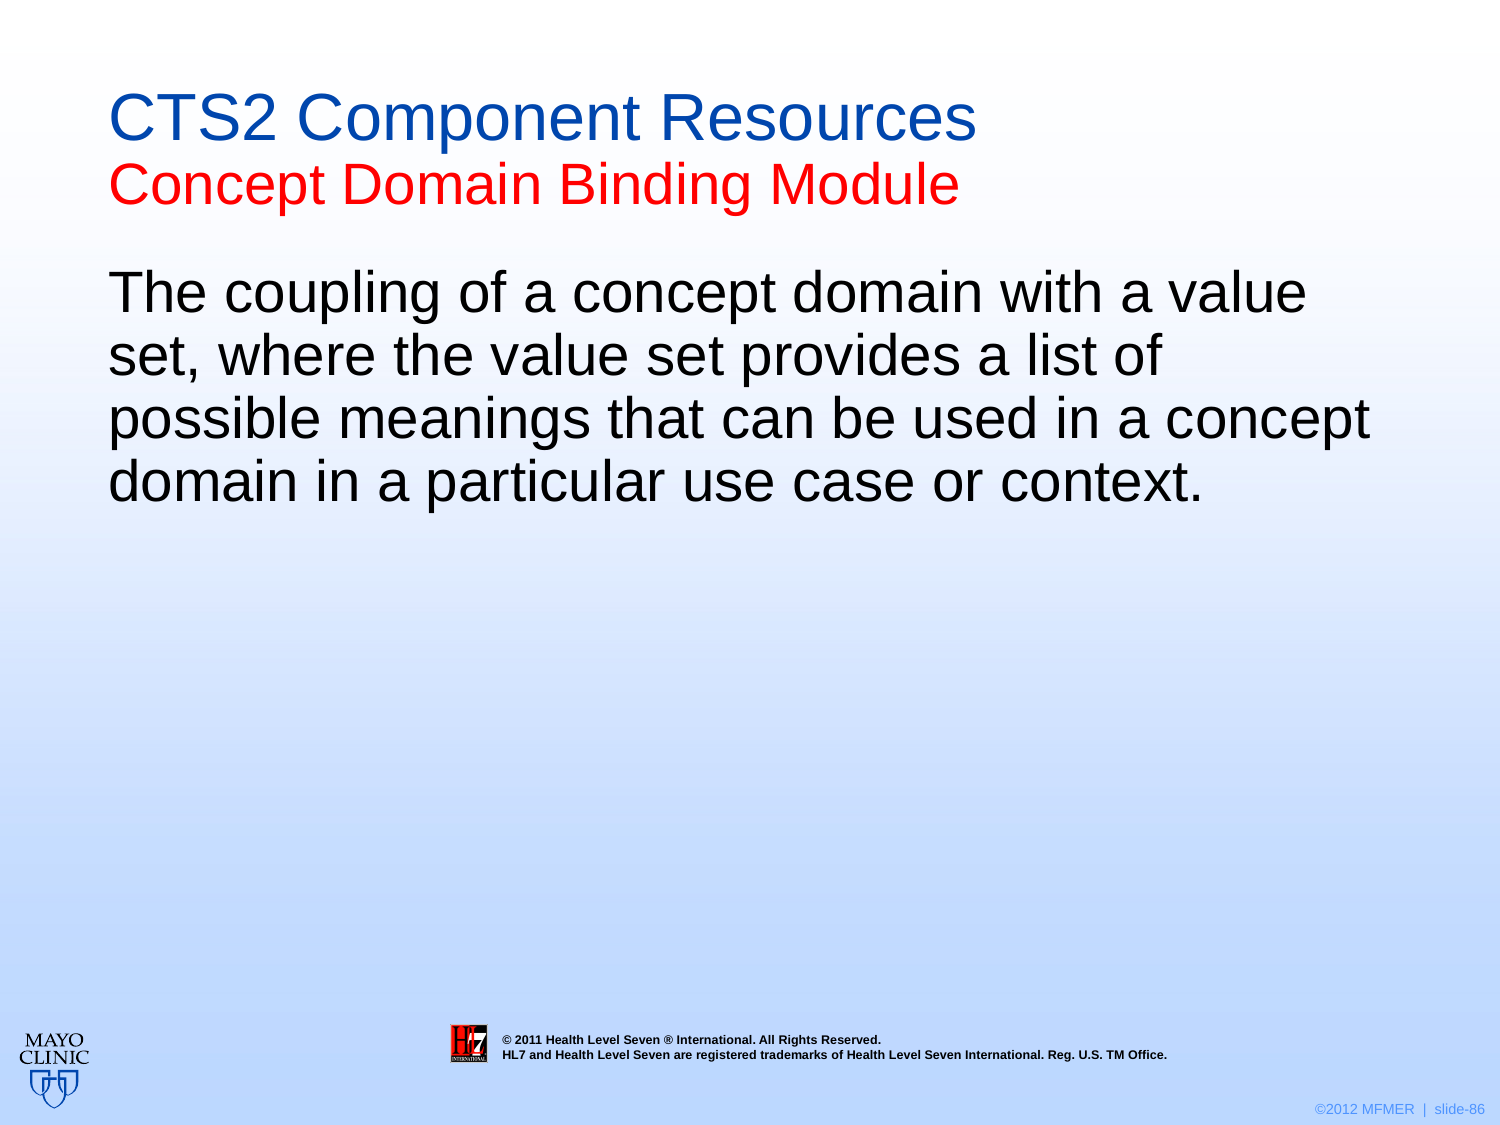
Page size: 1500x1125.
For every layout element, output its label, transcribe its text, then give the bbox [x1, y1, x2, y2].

title CTS2 Component Resources Concept Domain Binding Module [108, 0, 1392, 224]
list The coupling of a concept domain with a value set, where the value set provides a list of possible meanings that can be used in a concept domain in a particular use case or context. [108, 224, 1392, 1013]
picture [0, 0, 1500, 1125]
